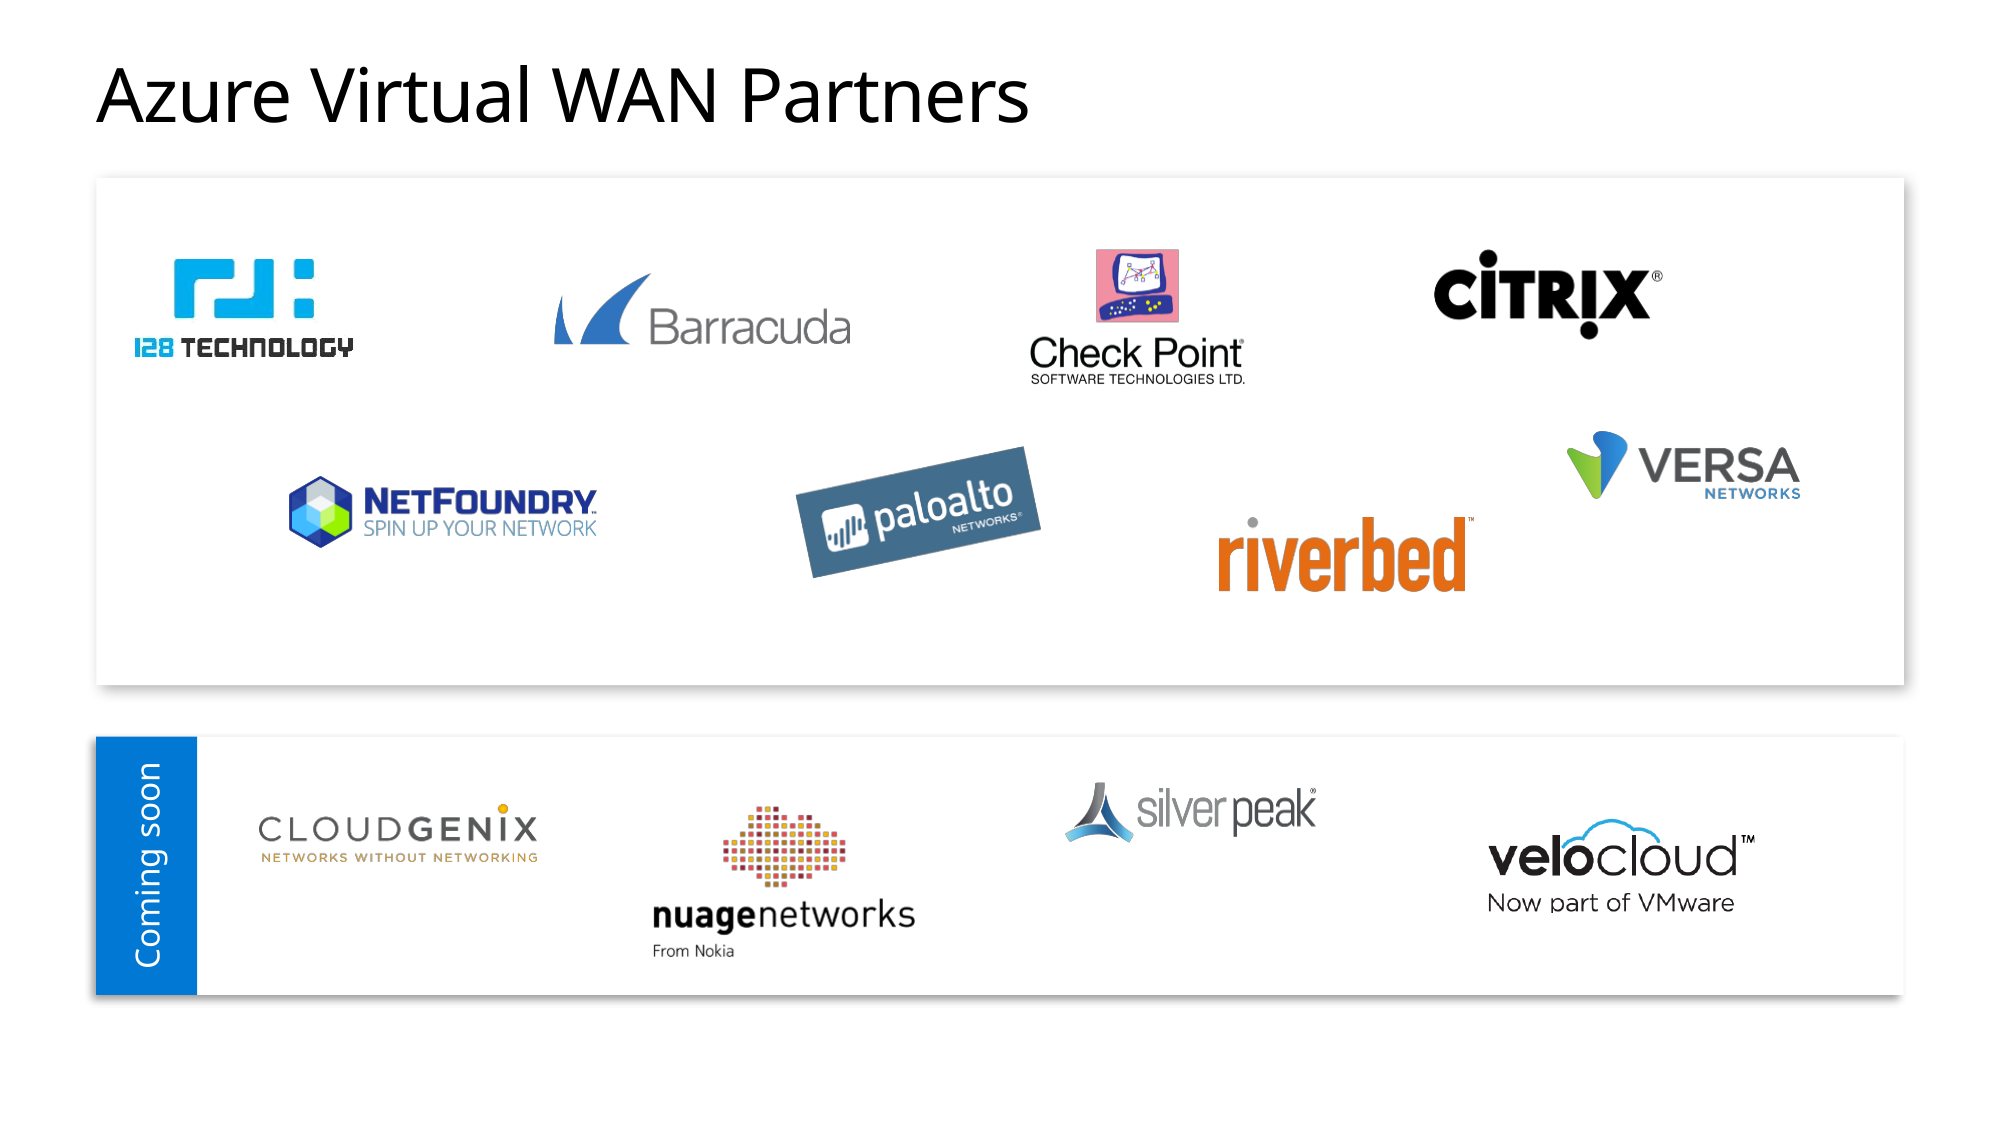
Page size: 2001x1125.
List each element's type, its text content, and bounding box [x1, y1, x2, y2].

title Azure Virtual WAN Partners [96, 47, 1904, 138]
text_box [135, 237, 1250, 431]
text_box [96, 177, 1905, 686]
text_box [95, 431, 1904, 996]
picture [1488, 818, 1755, 914]
